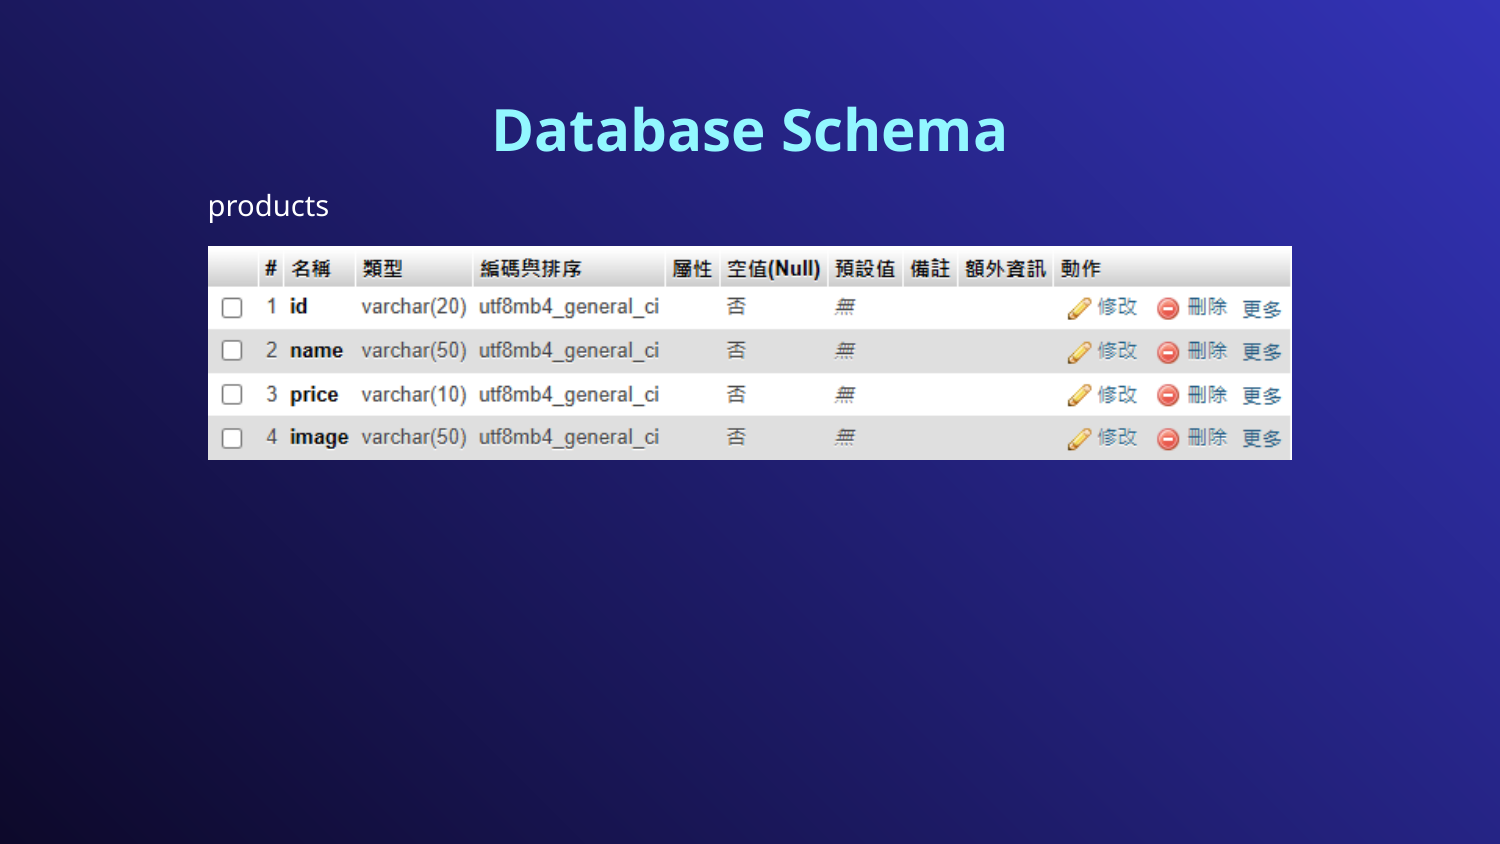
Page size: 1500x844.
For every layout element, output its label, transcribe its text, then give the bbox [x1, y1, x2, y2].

title Database Schema [118, 88, 1382, 167]
text_box products [192, 166, 426, 243]
picture [208, 246, 1292, 460]
